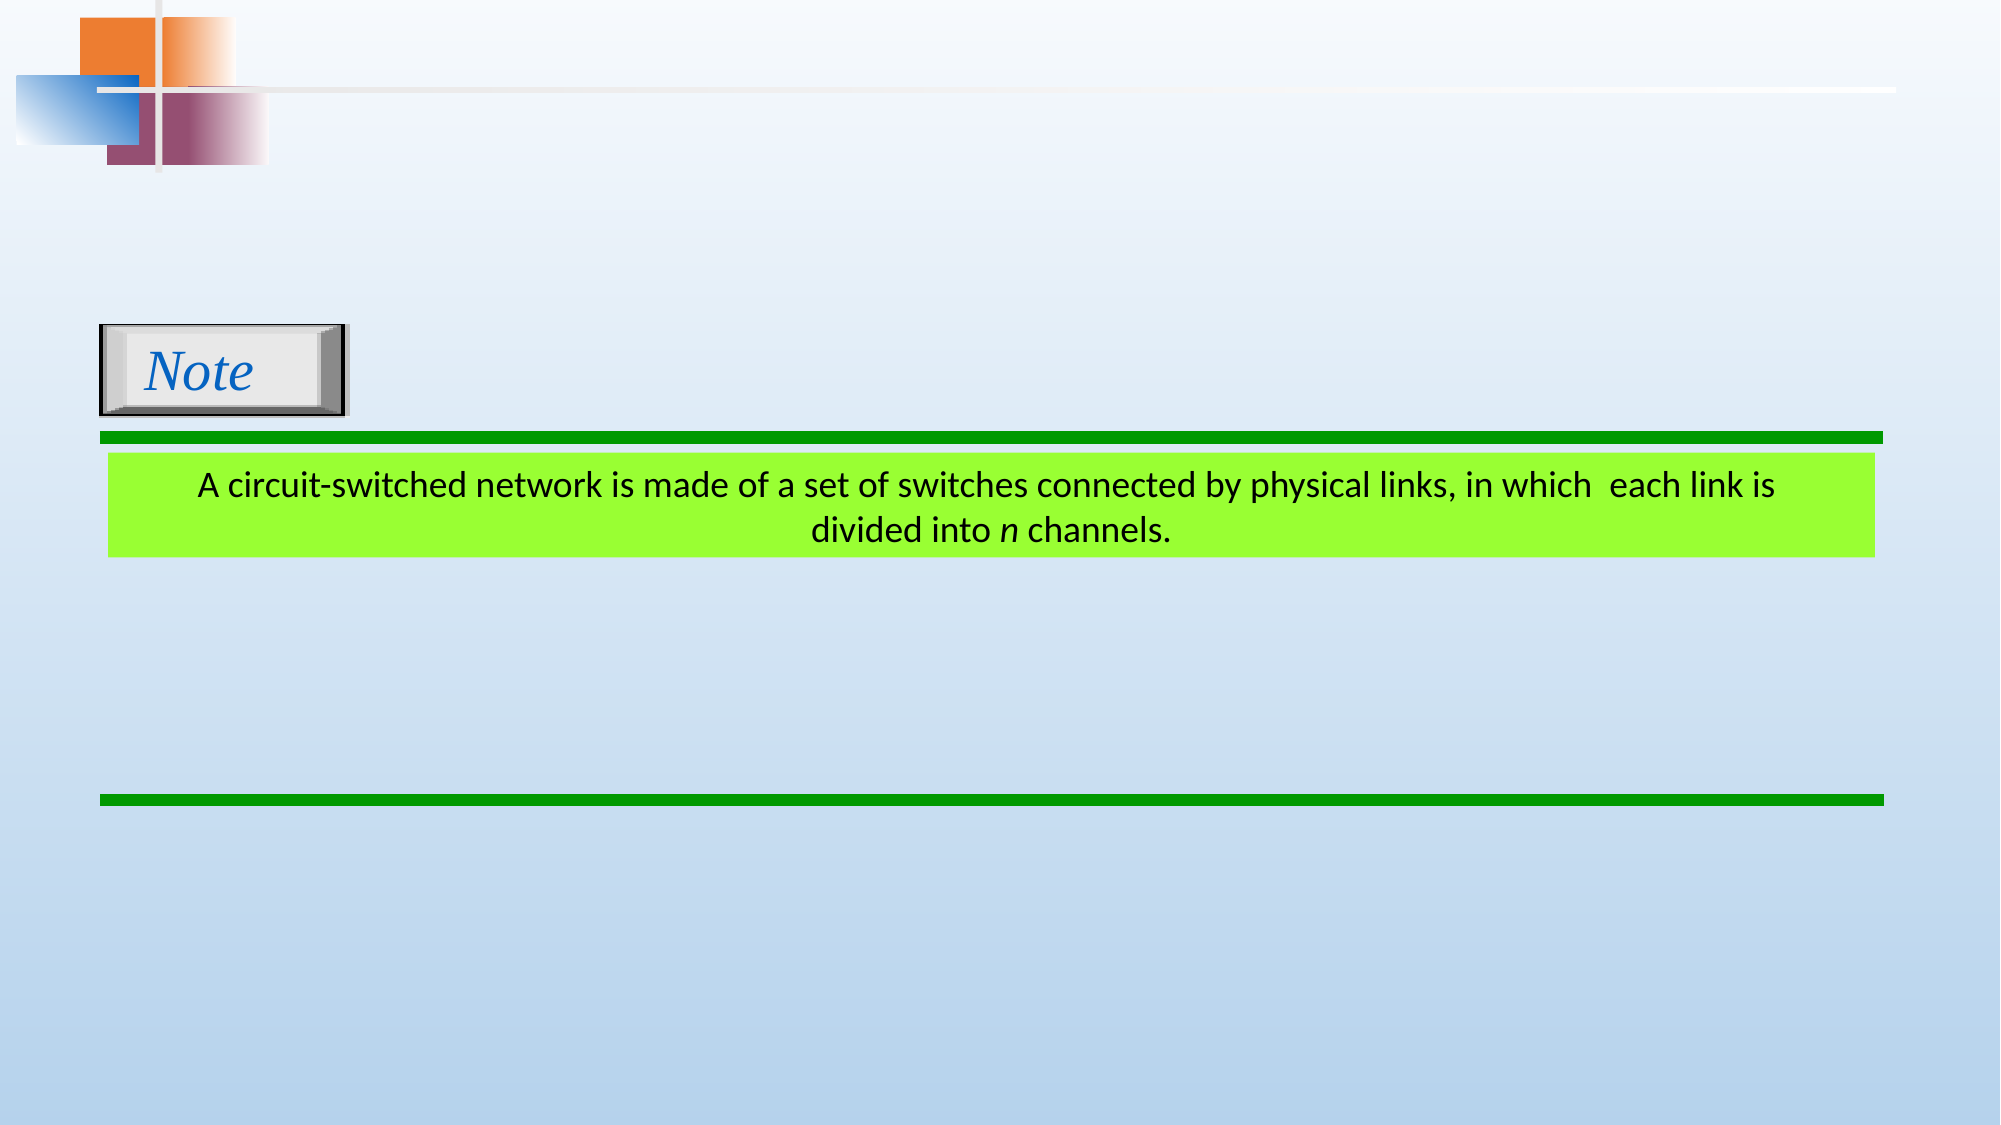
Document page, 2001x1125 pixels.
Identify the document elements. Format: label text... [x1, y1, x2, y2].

text_box [107, 93, 155, 165]
text_box [155, 93, 163, 173]
text_box [188, 93, 269, 165]
text_box [163, 17, 236, 86]
text_box [163, 93, 188, 165]
text_box [96, 87, 1897, 93]
text_box [16, 75, 140, 145]
text_box [155, 0, 163, 87]
text_box A circuit-switched network is made of a set of switches connected by physical links, in which each link is divided into n channels. [108, 452, 1875, 558]
text_box [80, 17, 155, 86]
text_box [99, 324, 351, 419]
